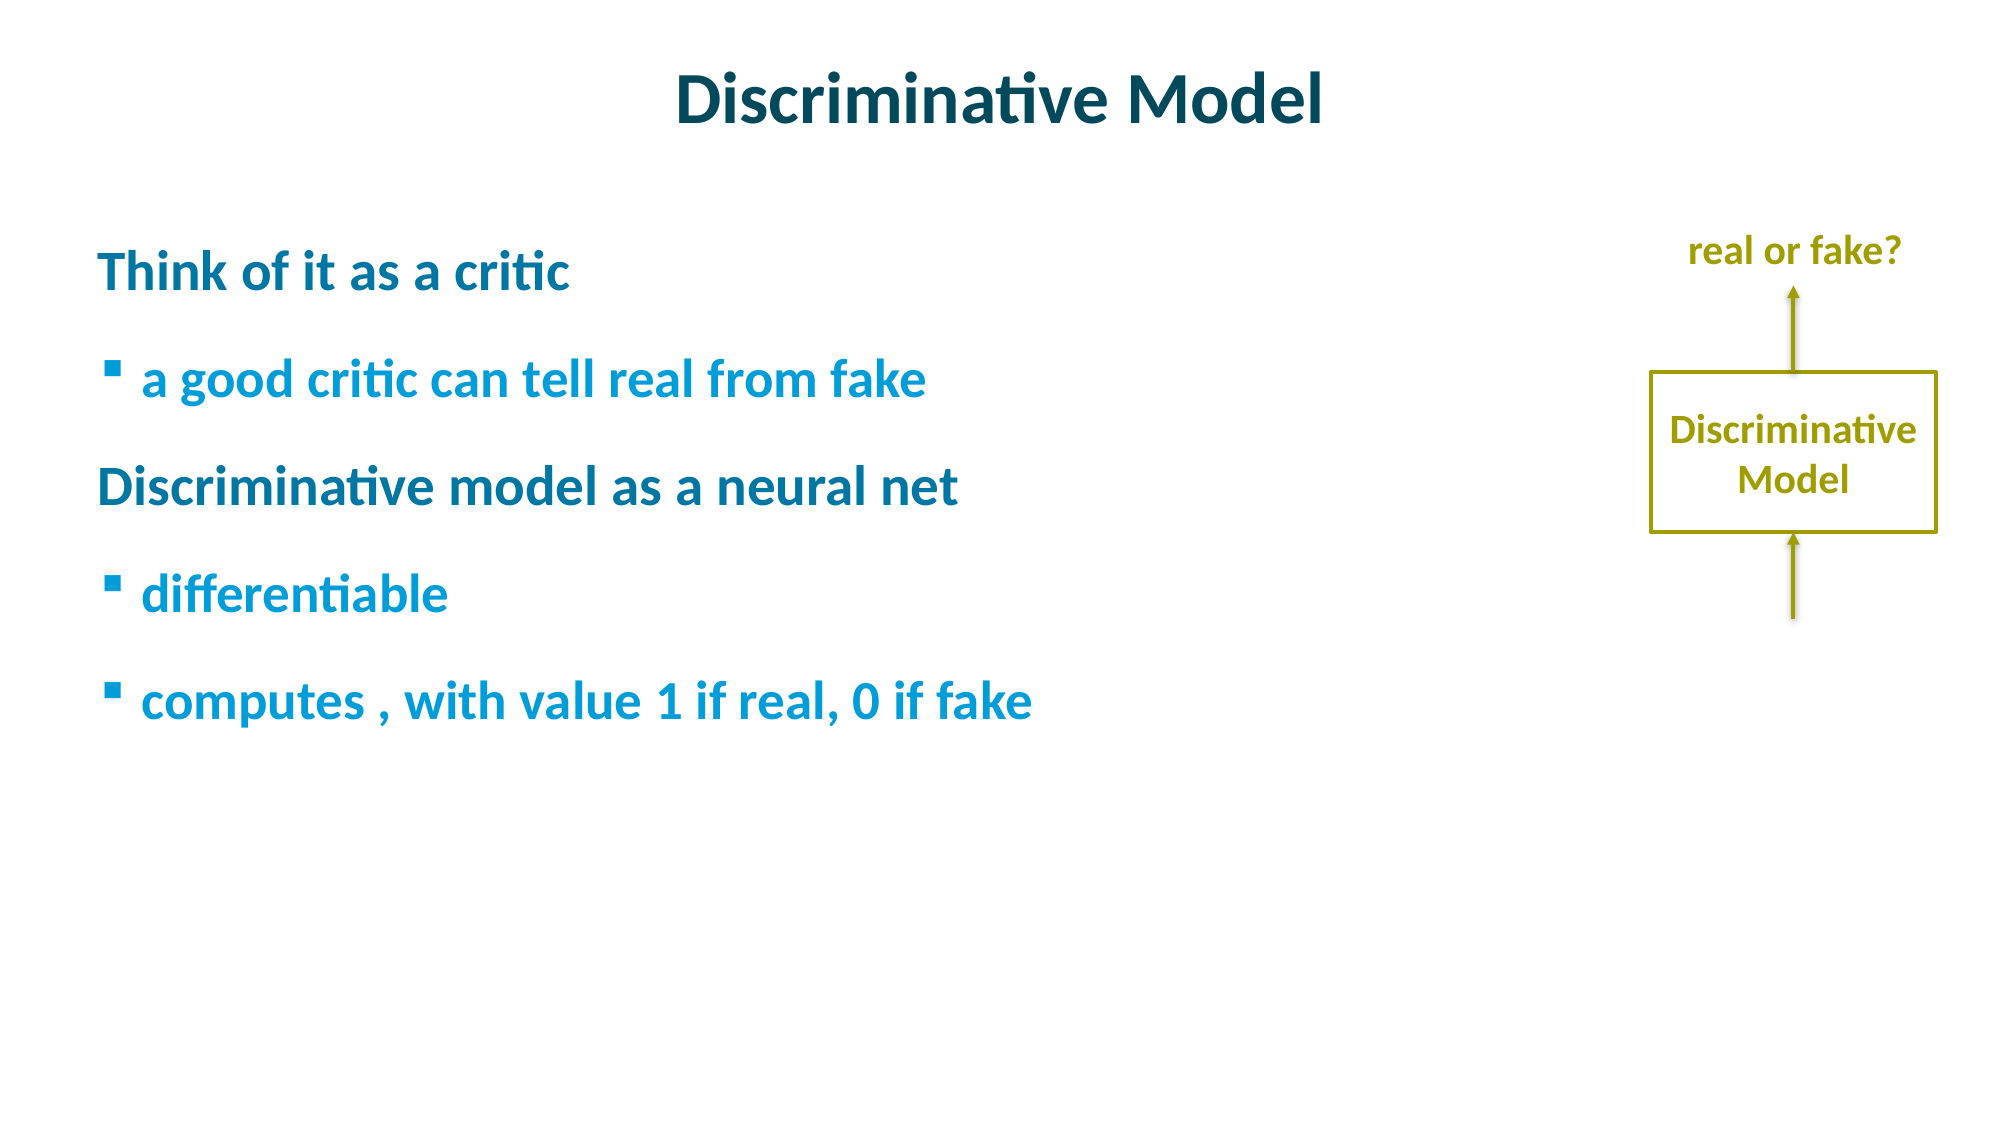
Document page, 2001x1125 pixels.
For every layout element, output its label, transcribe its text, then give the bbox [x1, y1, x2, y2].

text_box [1650, 214, 1936, 620]
title Discriminative Model [99, 24, 1900, 163]
